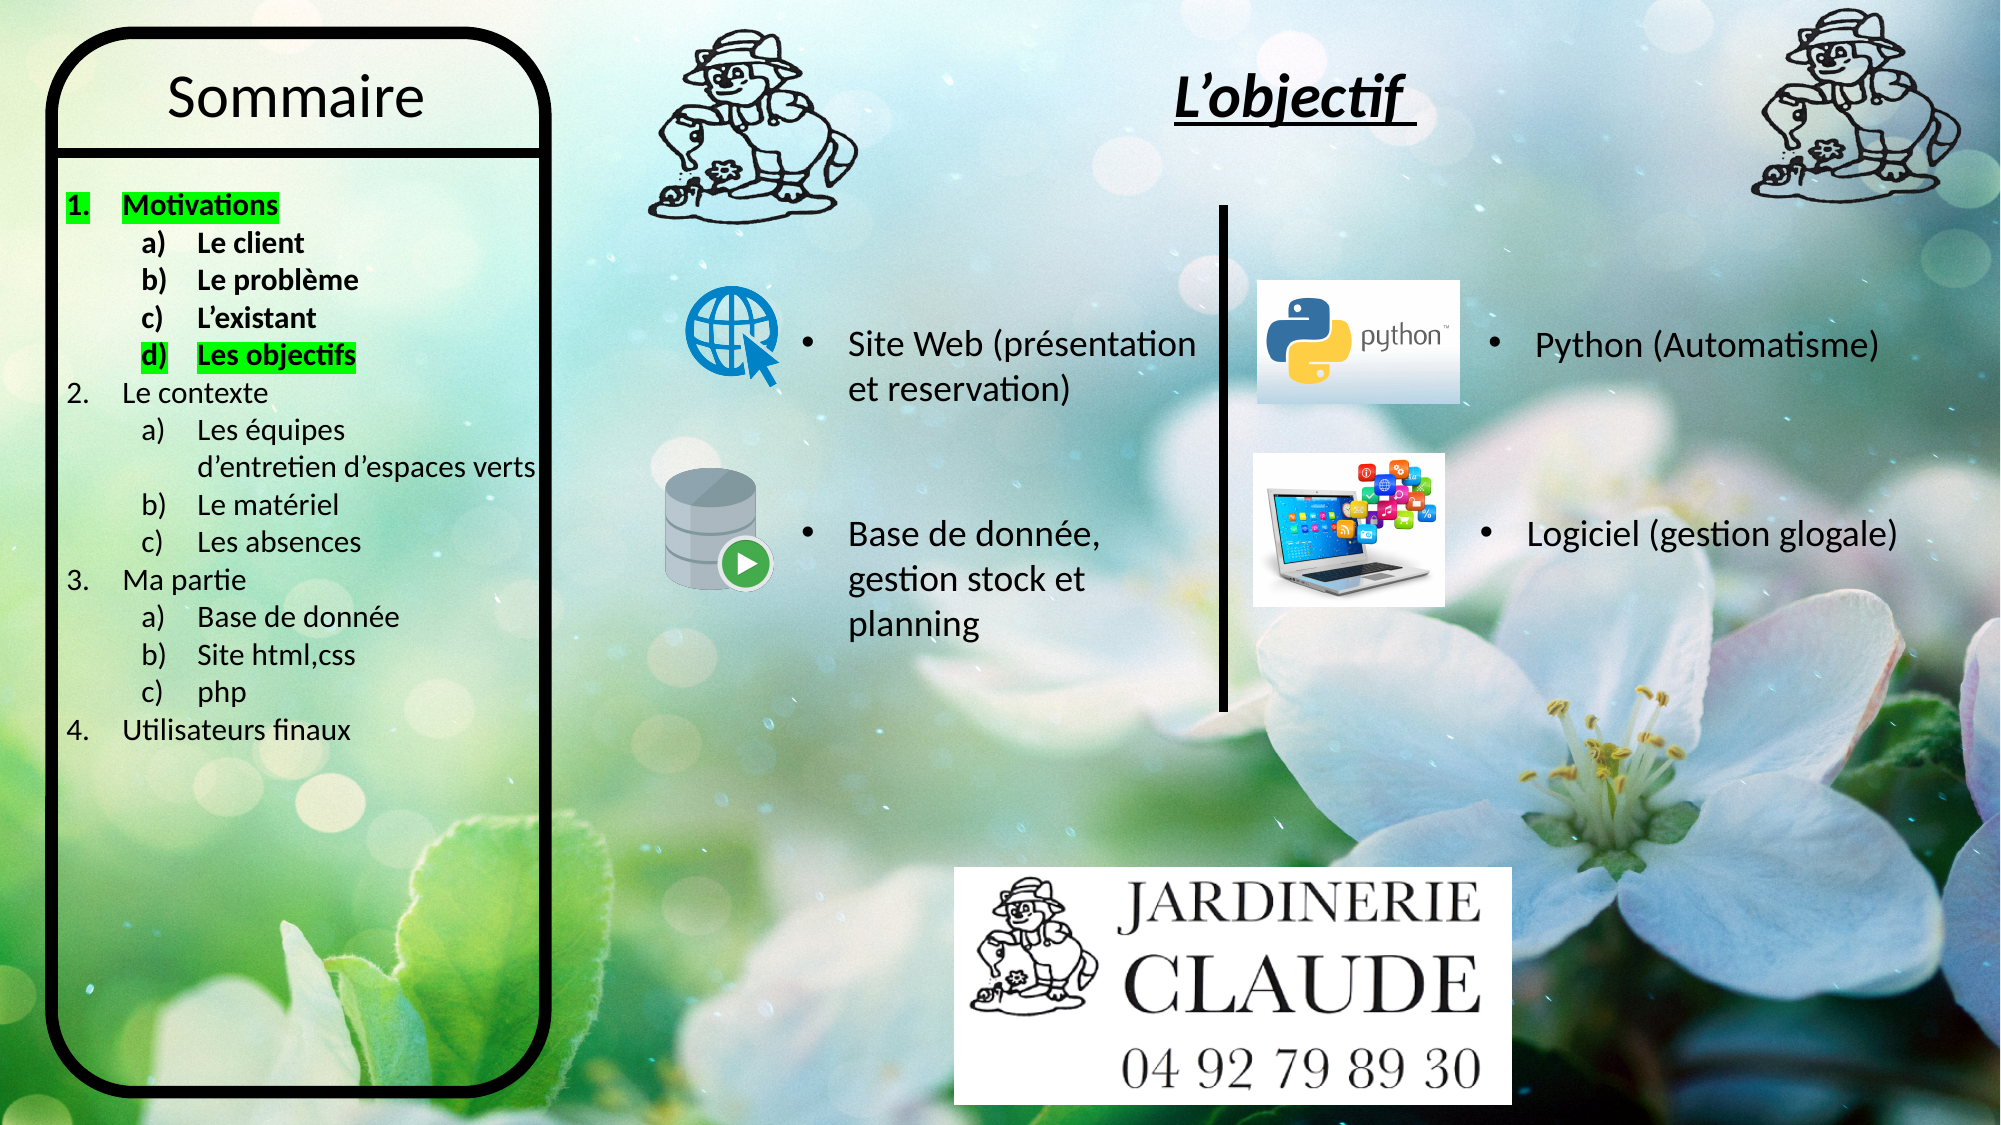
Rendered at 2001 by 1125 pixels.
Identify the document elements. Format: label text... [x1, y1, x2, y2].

text_box Logiciel (gestion glogale) [1465, 501, 1970, 561]
text_box L’objectif [1146, 47, 1445, 138]
picture [0, 0, 2001, 1125]
text_box Python (Automatisme) [1473, 312, 1902, 372]
text_box Sommaire [152, 47, 444, 138]
text_box Motivations Le client Le problème L’existant Les objectifs Le contexte Les équipes d’entretien d’espaces verts Le matériel Les absences Ma partie Base de donnée Site html,css php Utilisateurs finaux [51, 177, 564, 754]
text_box [50, 31, 547, 1094]
text_box Site Web (présentation et reservation) [786, 311, 1214, 417]
text_box Base de donnée, gestion stock et planning [786, 501, 1214, 651]
